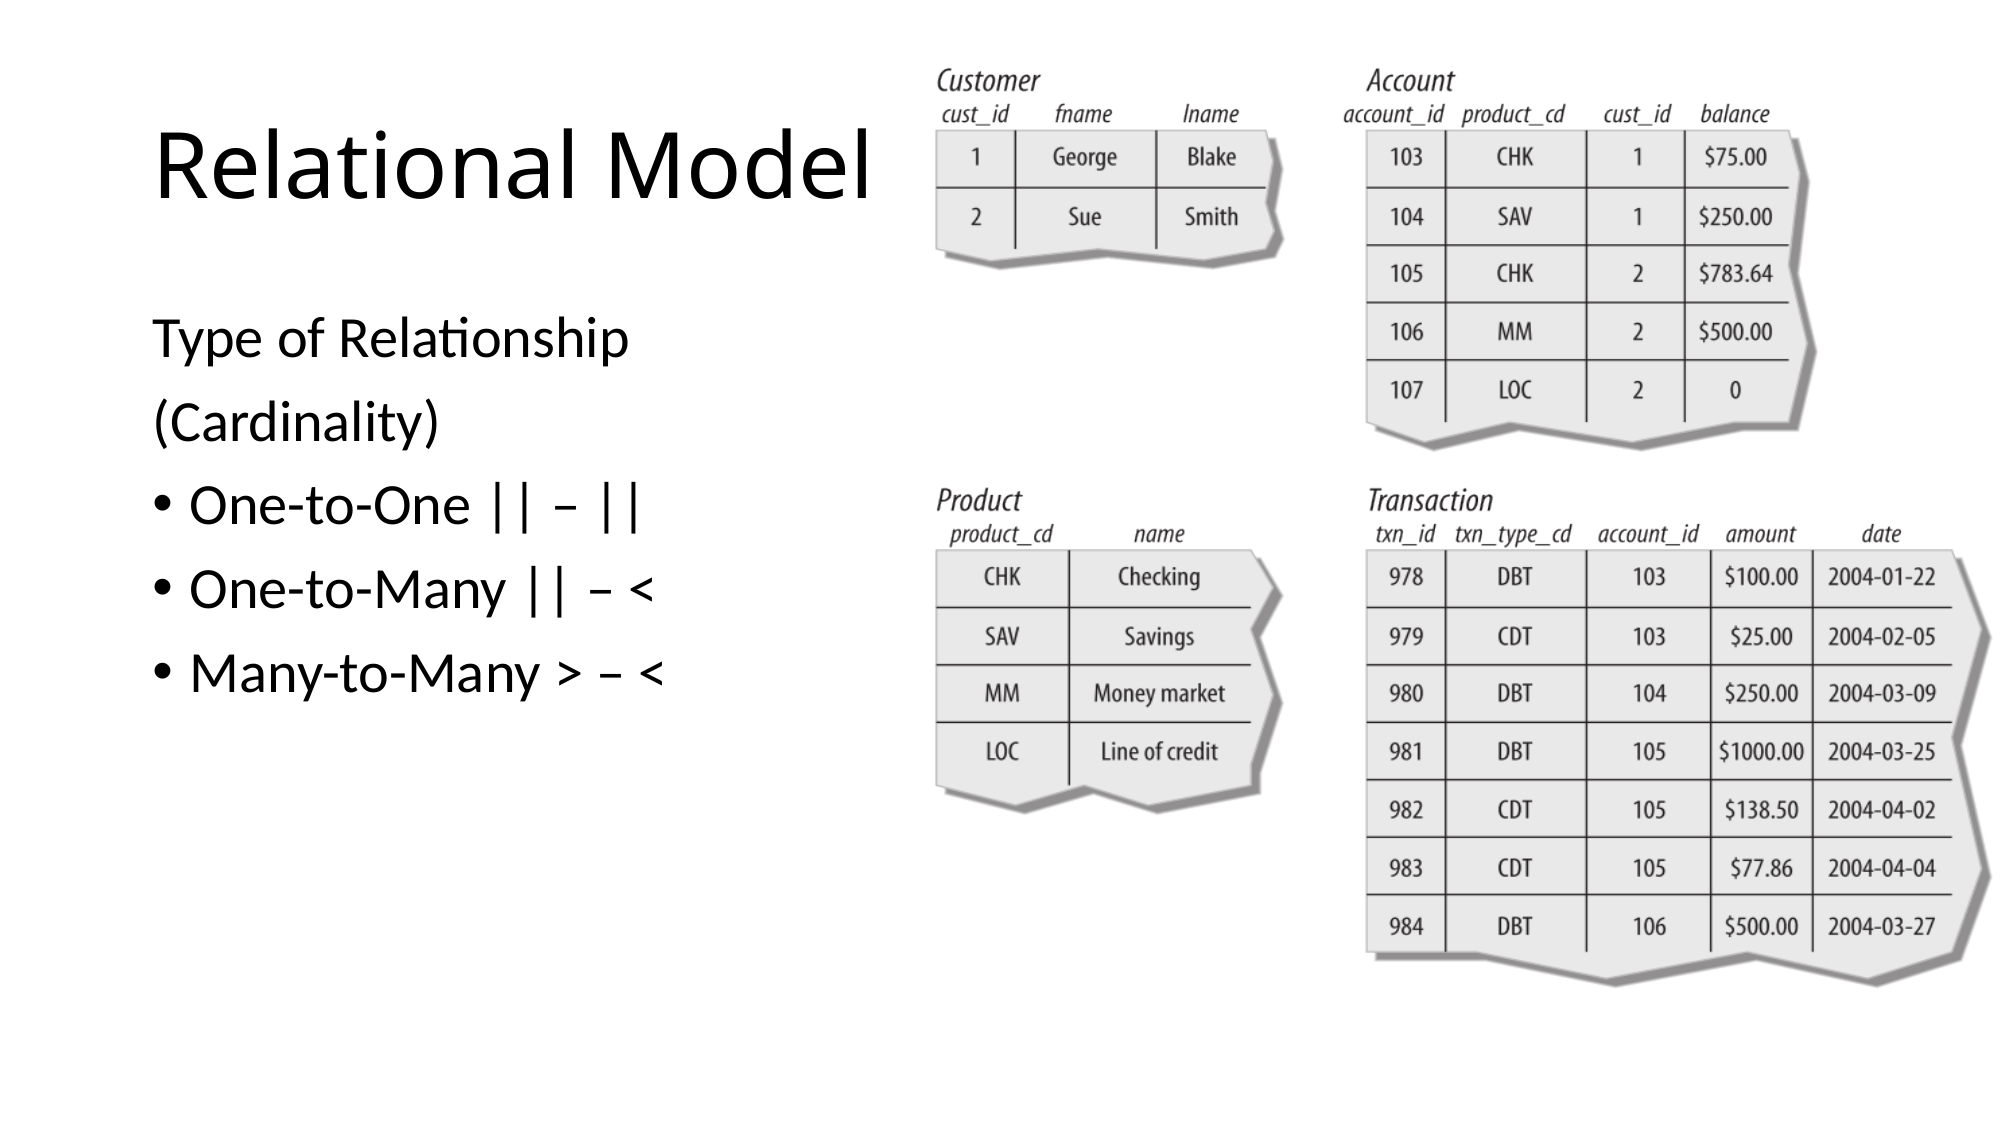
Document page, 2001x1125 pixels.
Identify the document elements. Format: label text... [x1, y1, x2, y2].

list Type of Relationship (Cardinality) One-to-One || – || One-to-Many || – < Many-to-Many > – < [137, 299, 1863, 1014]
picture [884, 59, 2000, 991]
title Relational Model [137, 59, 884, 278]
